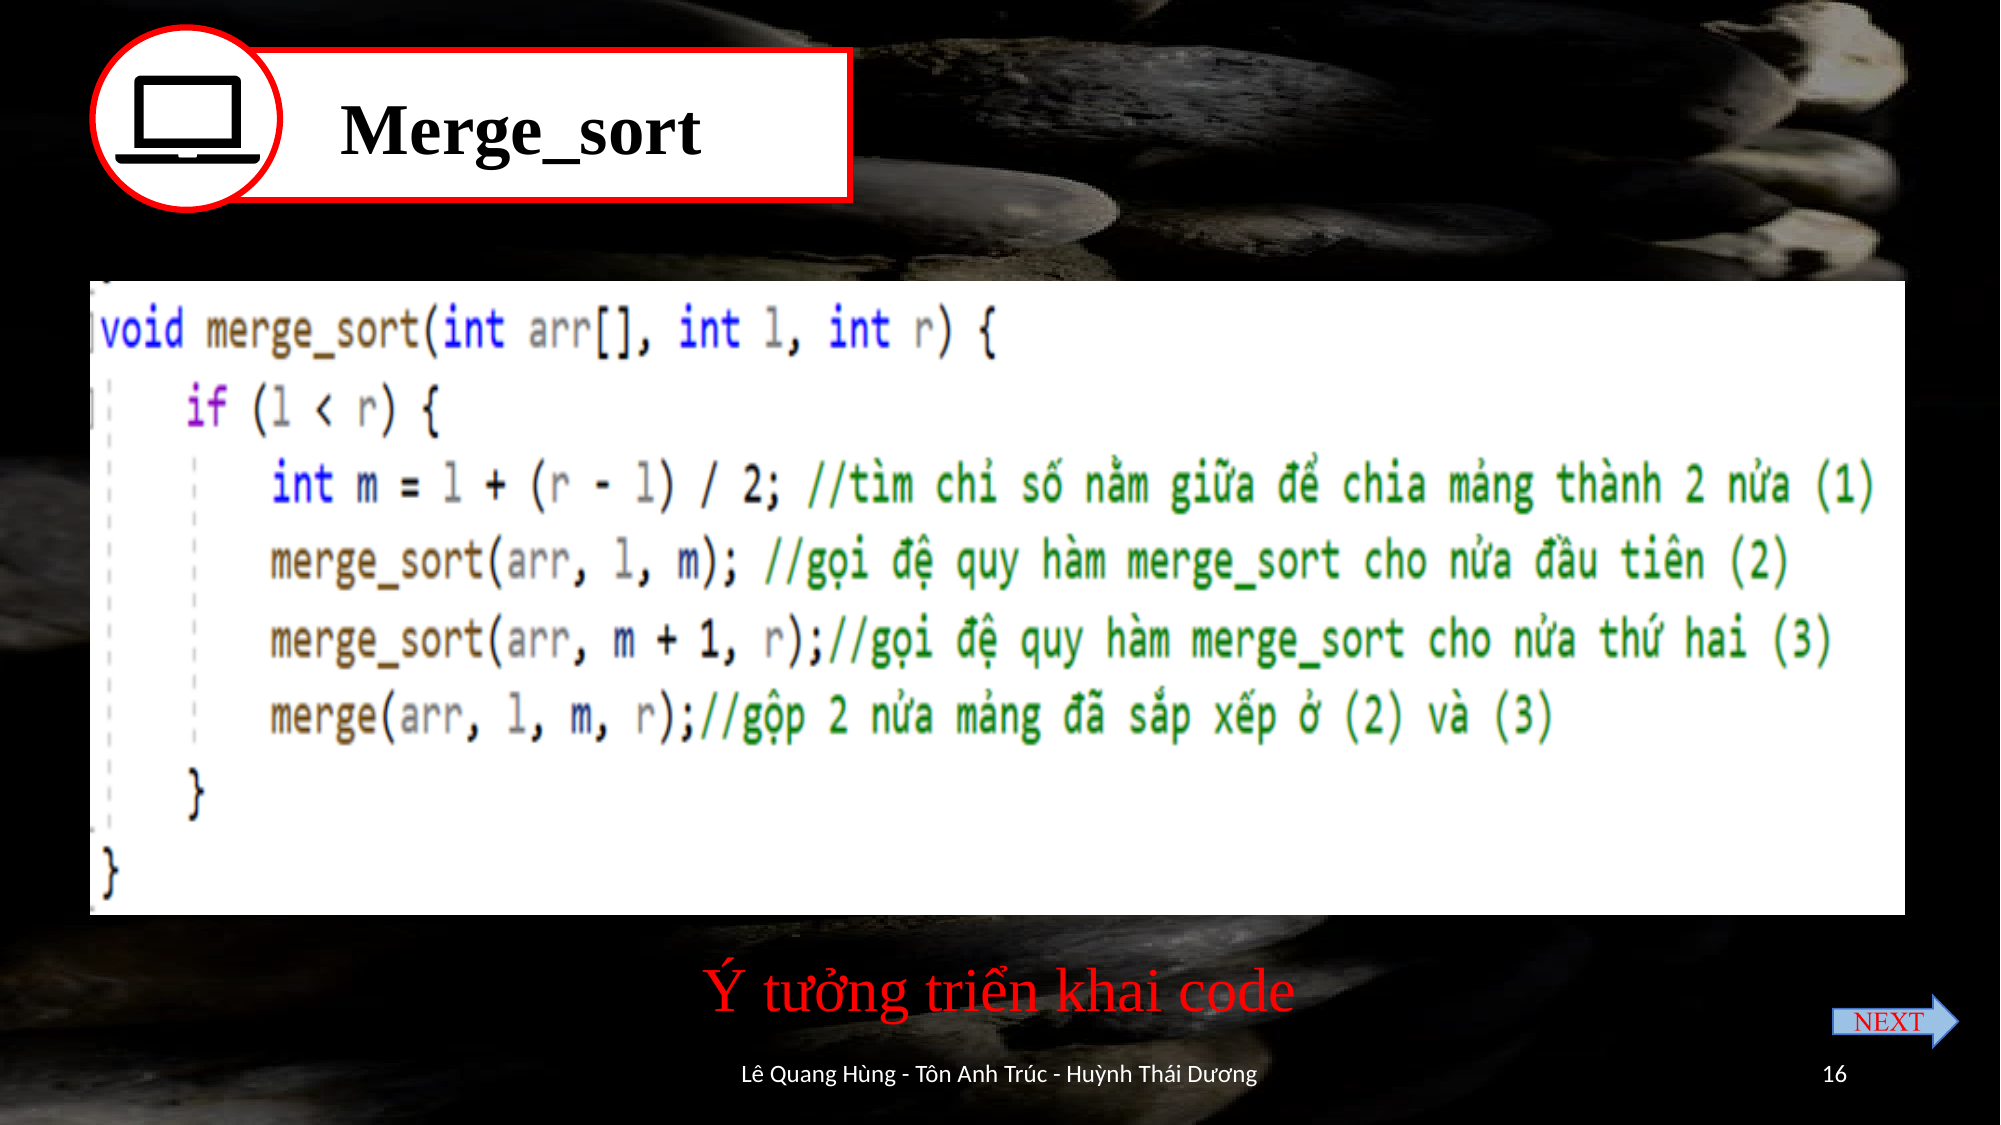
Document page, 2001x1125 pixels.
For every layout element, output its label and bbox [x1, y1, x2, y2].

text_box [92, 27, 850, 210]
picture [0, 0, 2000, 1125]
